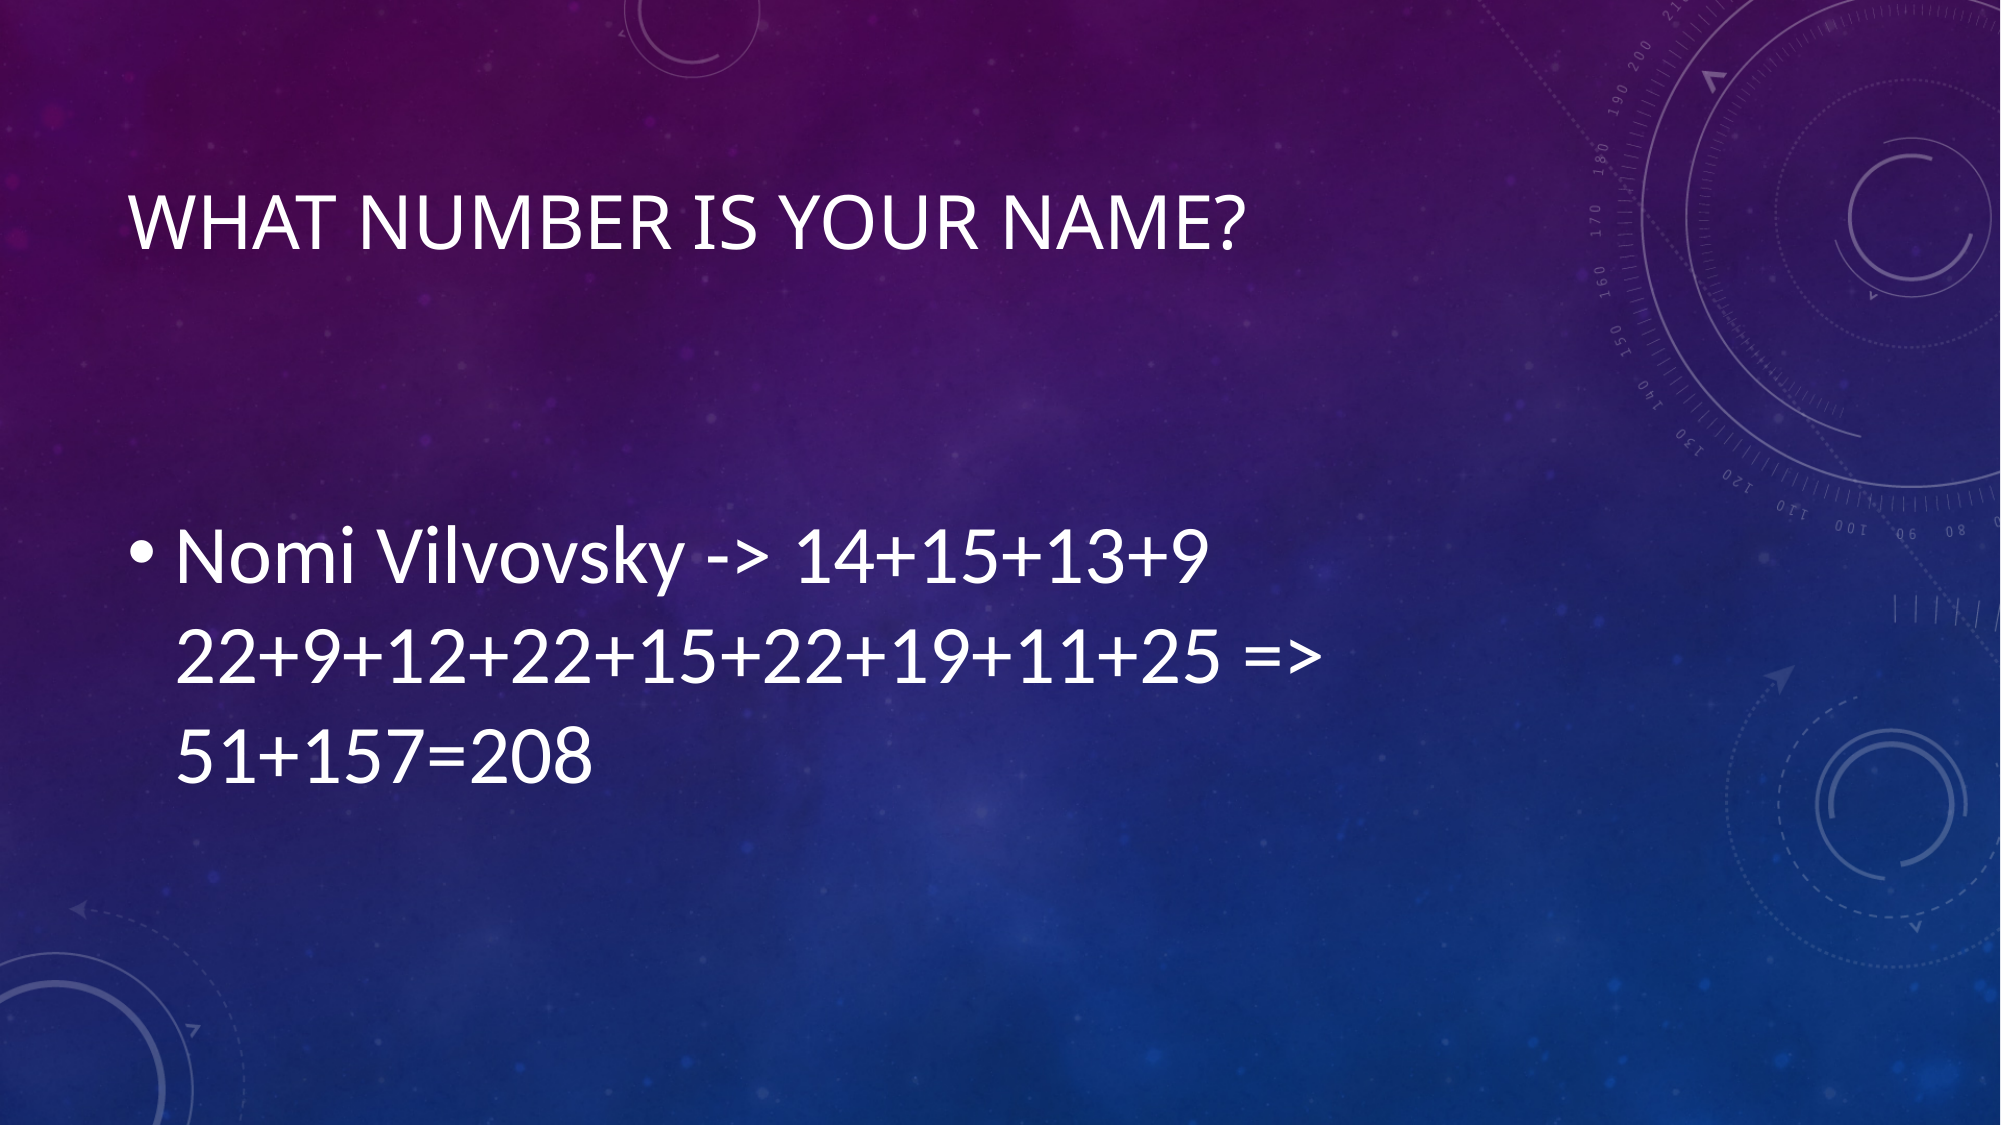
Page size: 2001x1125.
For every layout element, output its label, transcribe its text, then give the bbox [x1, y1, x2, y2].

picture [0, 0, 2001, 1125]
title What number is your name? [112, 99, 1775, 339]
list Nomi Vilvovsky -> 14+15+13+9 22+9+12+22+15+22+19+11+25 => 51+157=208 [112, 351, 1775, 950]
